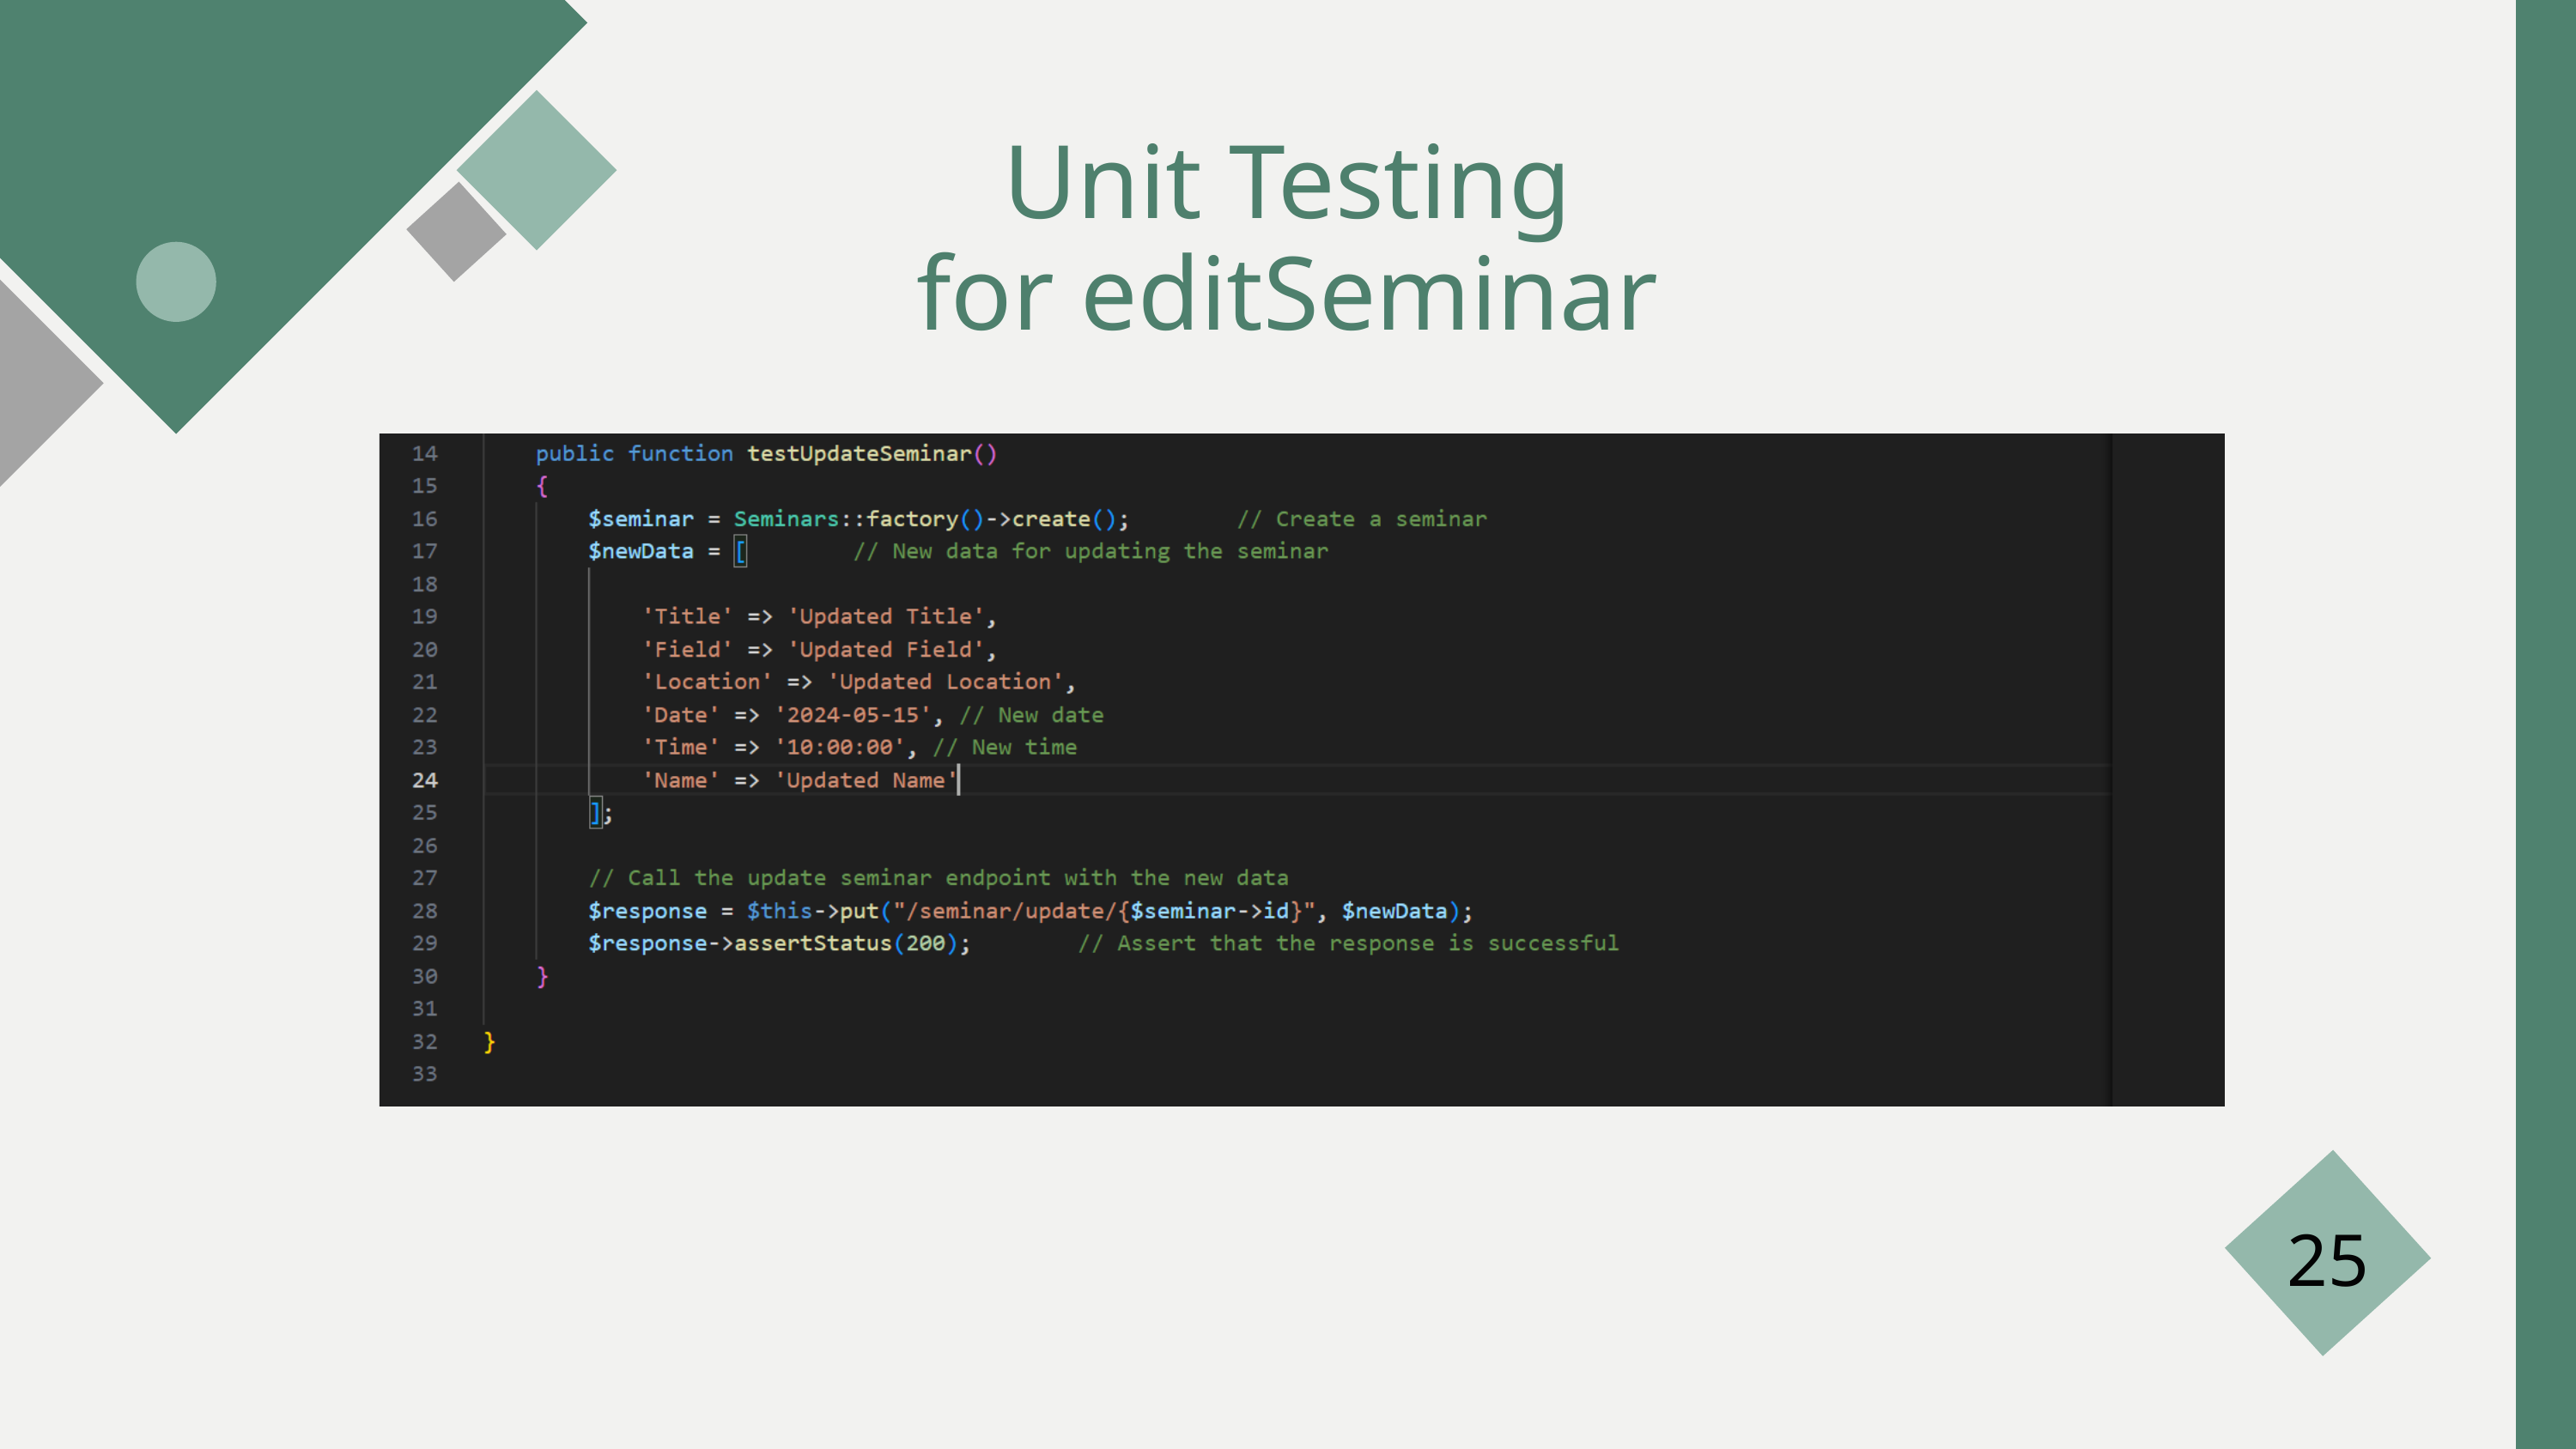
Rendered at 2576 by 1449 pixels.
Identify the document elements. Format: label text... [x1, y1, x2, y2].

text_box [136, 241, 217, 323]
text_box [0, 279, 104, 488]
text_box Unit Testing for editSeminar [787, 126, 1789, 351]
text_box [379, 433, 2225, 1106]
text_box [0, 0, 588, 434]
text_box [456, 89, 617, 251]
text_box 25 [2275, 1200, 2380, 1300]
text_box [2224, 1202, 2432, 1356]
text_box [406, 181, 507, 282]
text_box [2277, 1149, 2379, 1200]
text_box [2515, 0, 2576, 1449]
